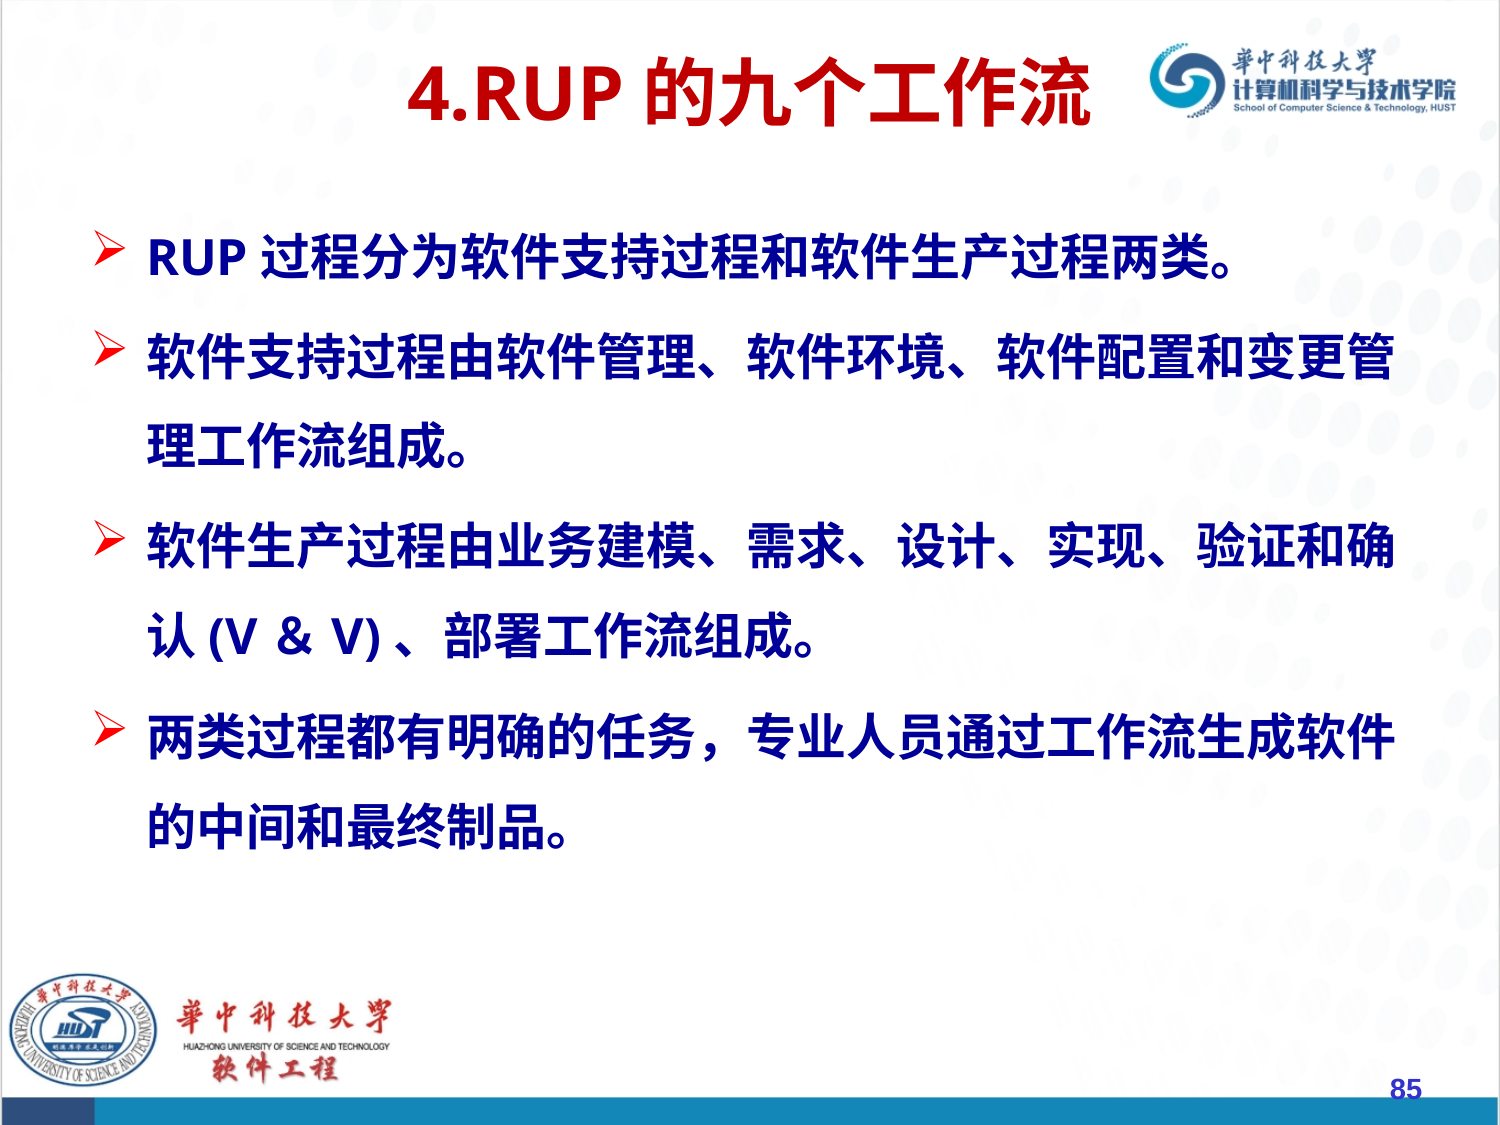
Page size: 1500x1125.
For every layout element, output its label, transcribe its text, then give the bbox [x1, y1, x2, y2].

slide_number 85 [1087, 1062, 1438, 1103]
title 4.RUP的九个工作流 [75, 24, 1425, 155]
list RUP过程分为软件支持过程和软件生产过程两类。 软件支持过程由软件管理、软件环境、软件配置和变更管理工作流组成。 软件生产过程由业务建模、需求、设计、实现、验证和确认(V＆V)、部署工作流组成。 两类过程都有明确的任务，专业人员通过工作流生成软件的中间和最终制品。 [75, 187, 1425, 1050]
picture [0, 0, 1500, 1125]
